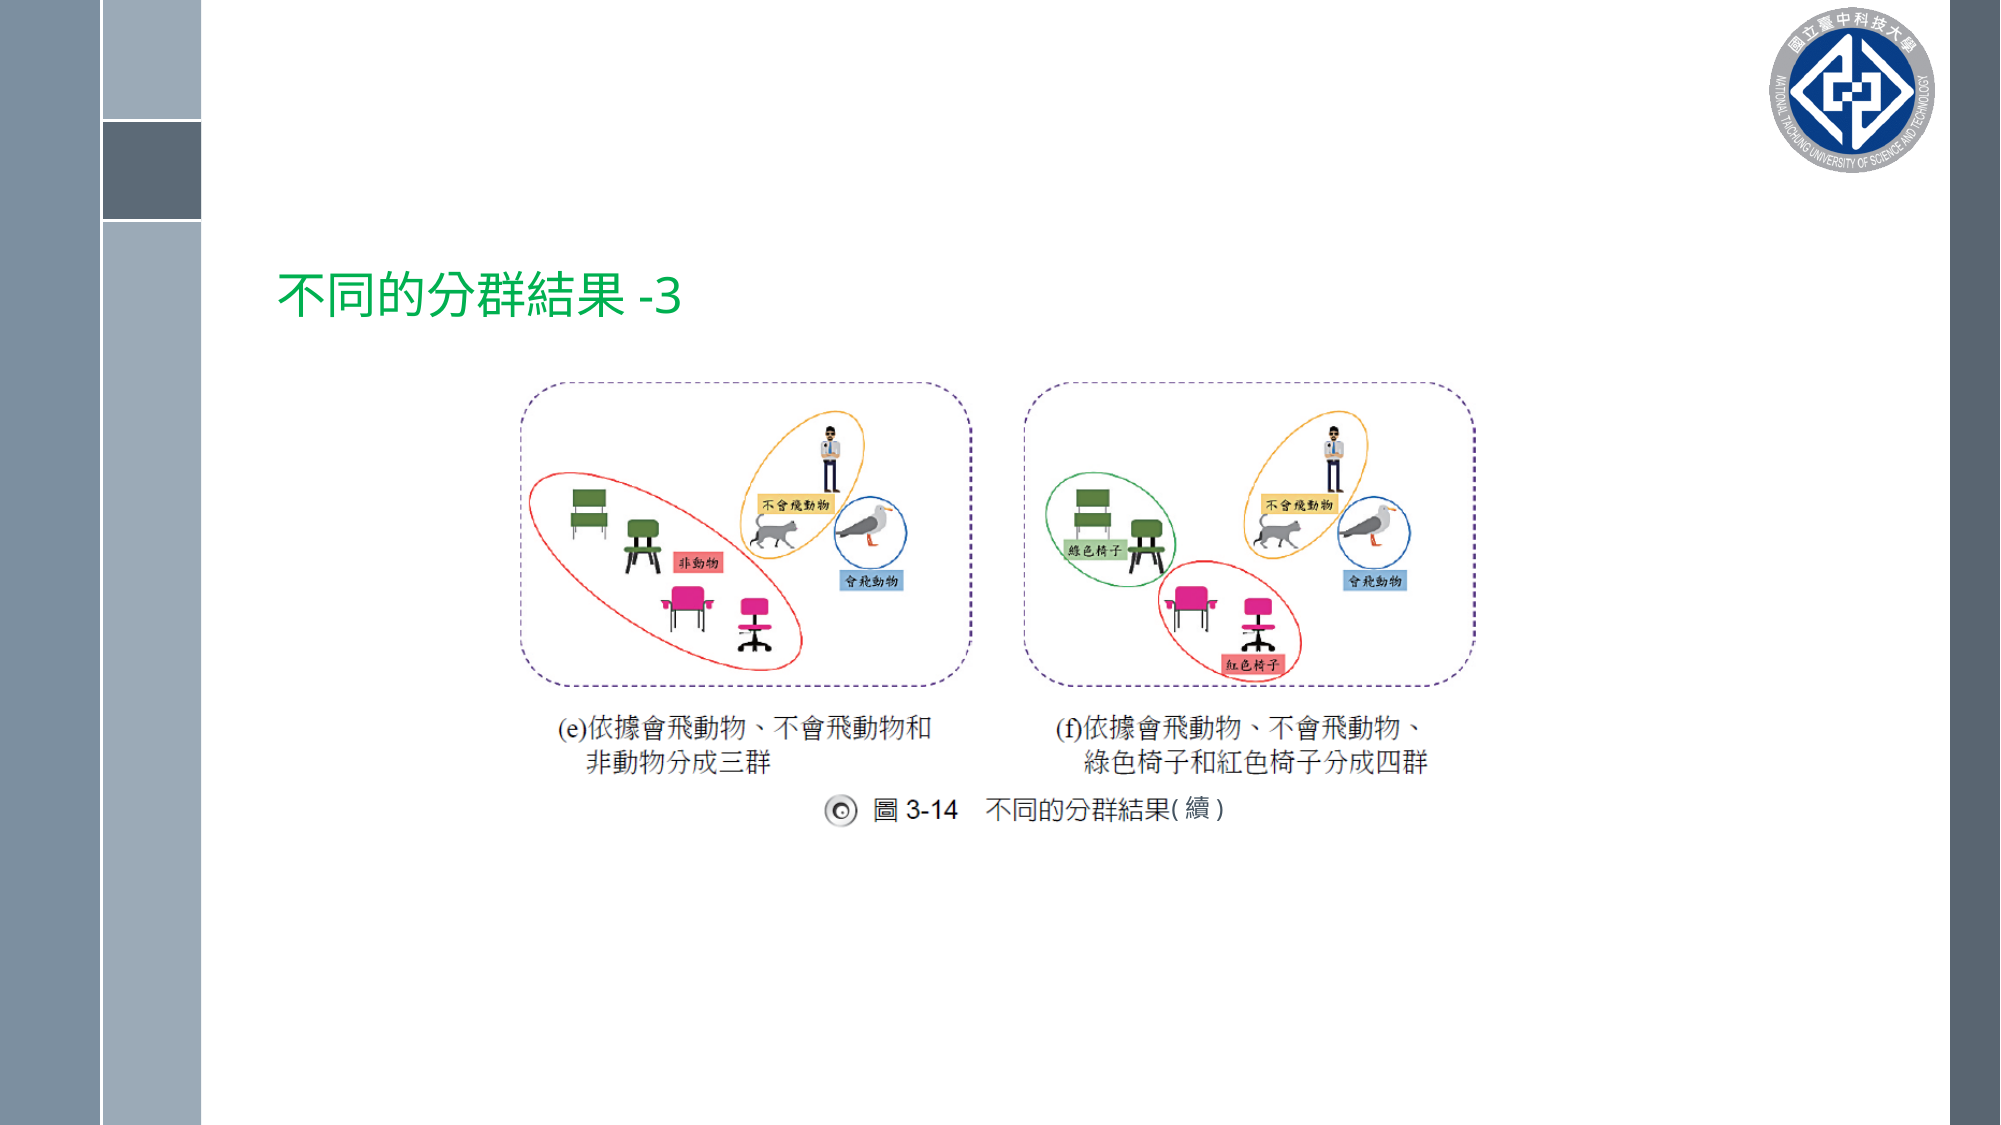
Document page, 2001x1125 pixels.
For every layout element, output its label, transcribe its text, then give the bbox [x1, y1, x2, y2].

picture [428, 365, 1492, 834]
picture [1769, 7, 1935, 173]
list 不同的分群結果-3 [261, 262, 1867, 1013]
